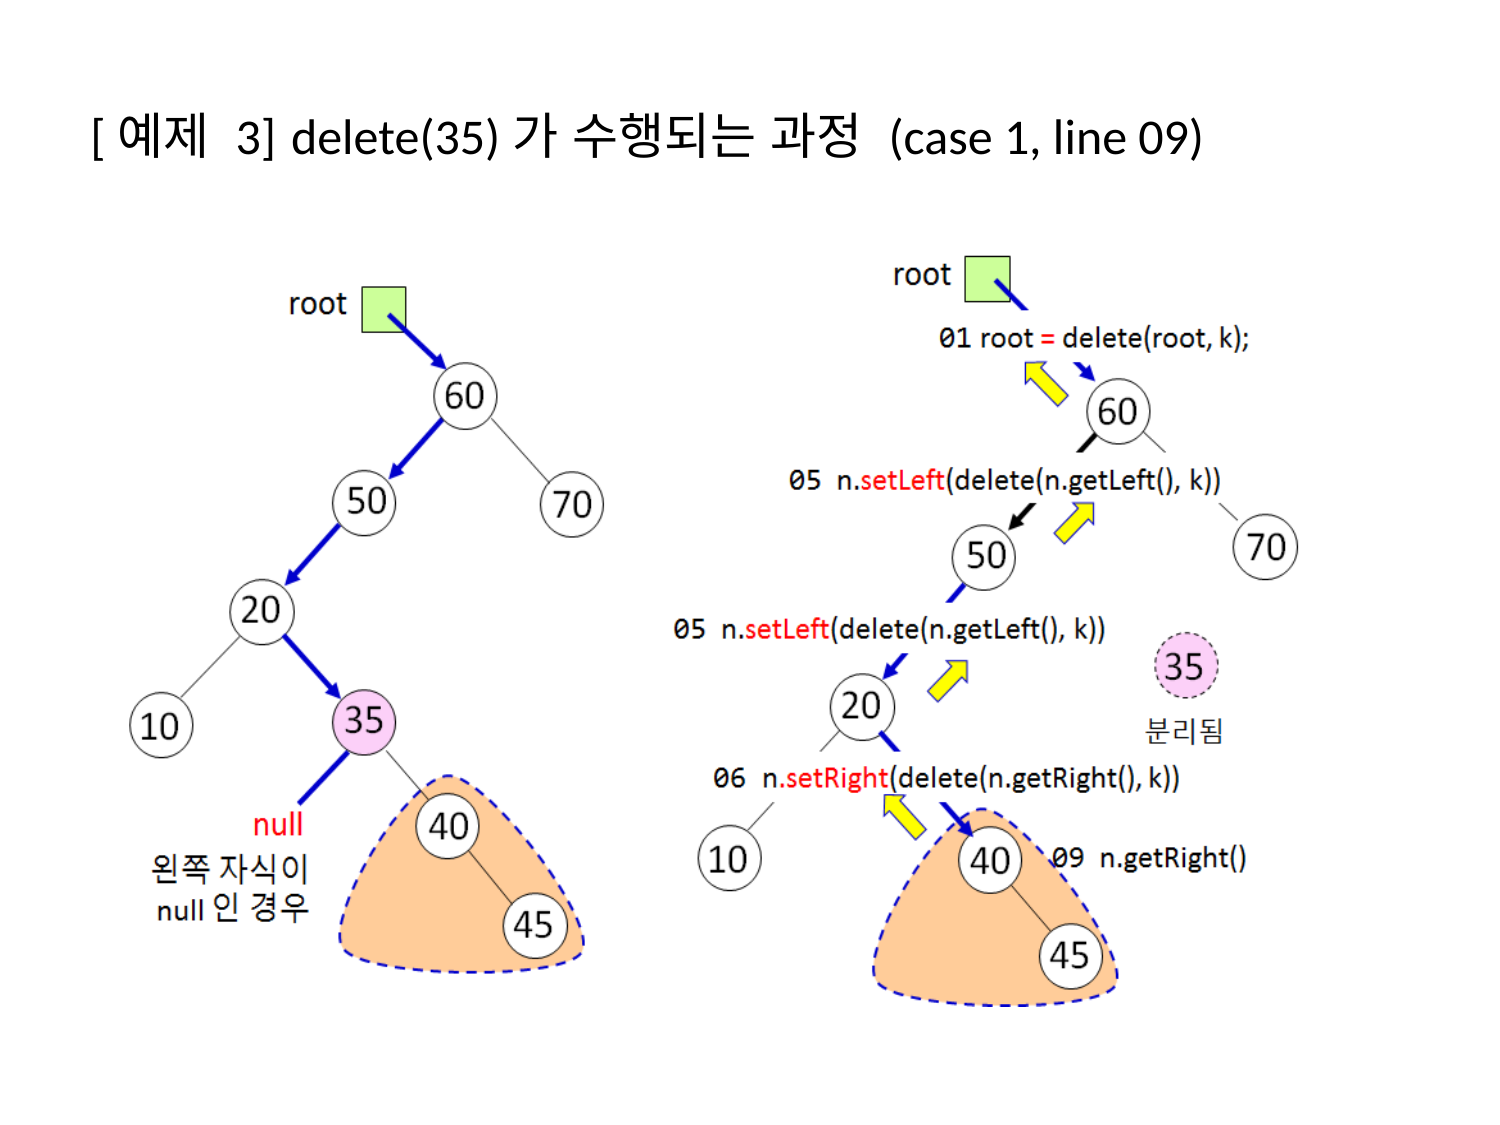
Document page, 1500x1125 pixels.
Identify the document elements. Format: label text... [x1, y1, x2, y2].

text_box [예제 3] delete(35)가 수행되는 과정 (case 1, line 09) [75, 80, 1220, 175]
picture [113, 240, 1311, 1007]
